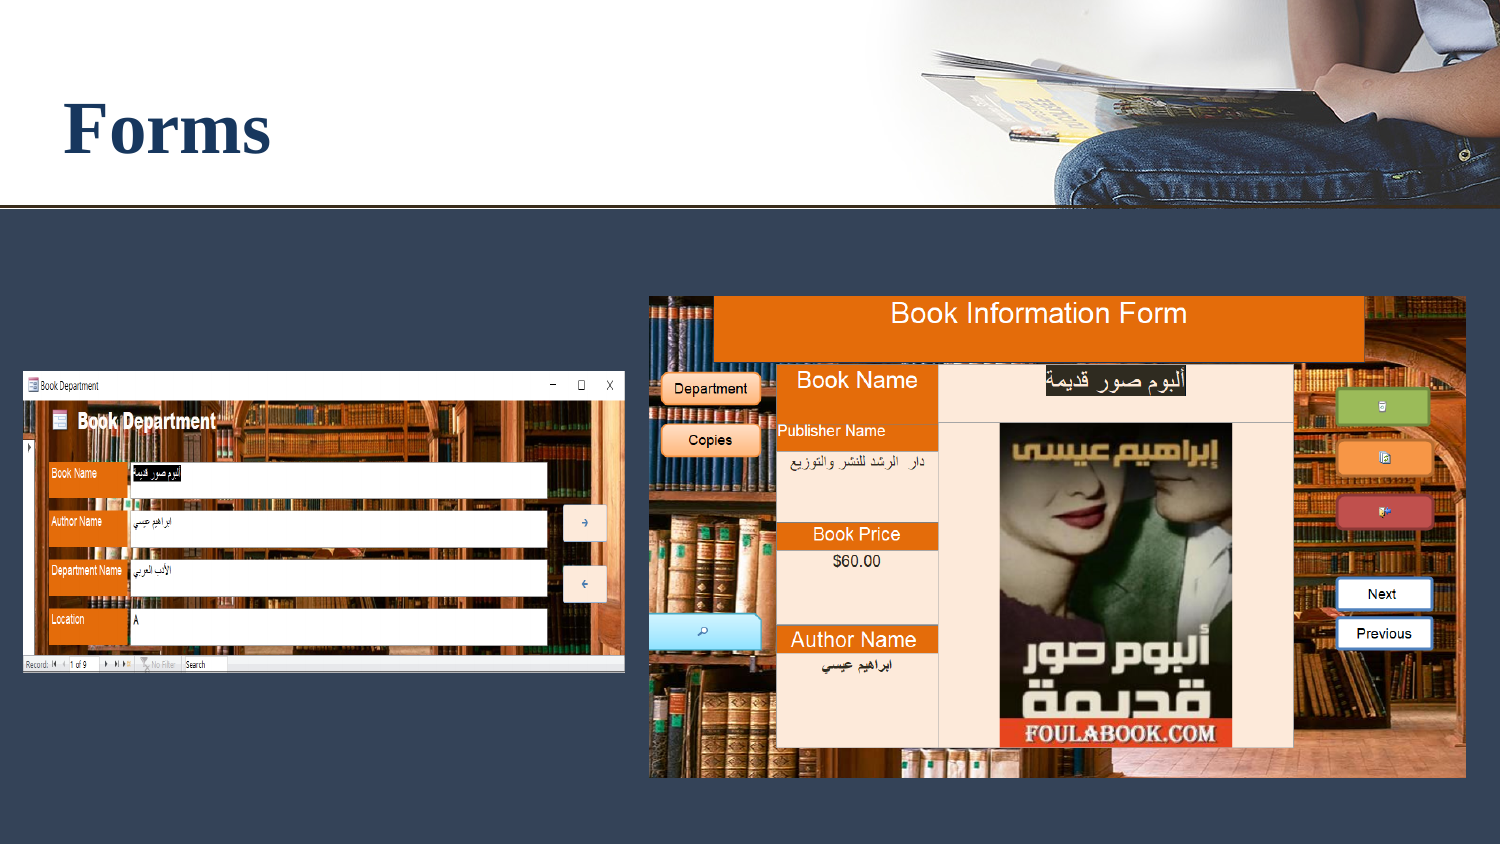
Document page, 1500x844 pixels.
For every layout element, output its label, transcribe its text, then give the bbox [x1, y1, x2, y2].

picture [0, 0, 1500, 844]
title Forms [48, 49, 1374, 198]
